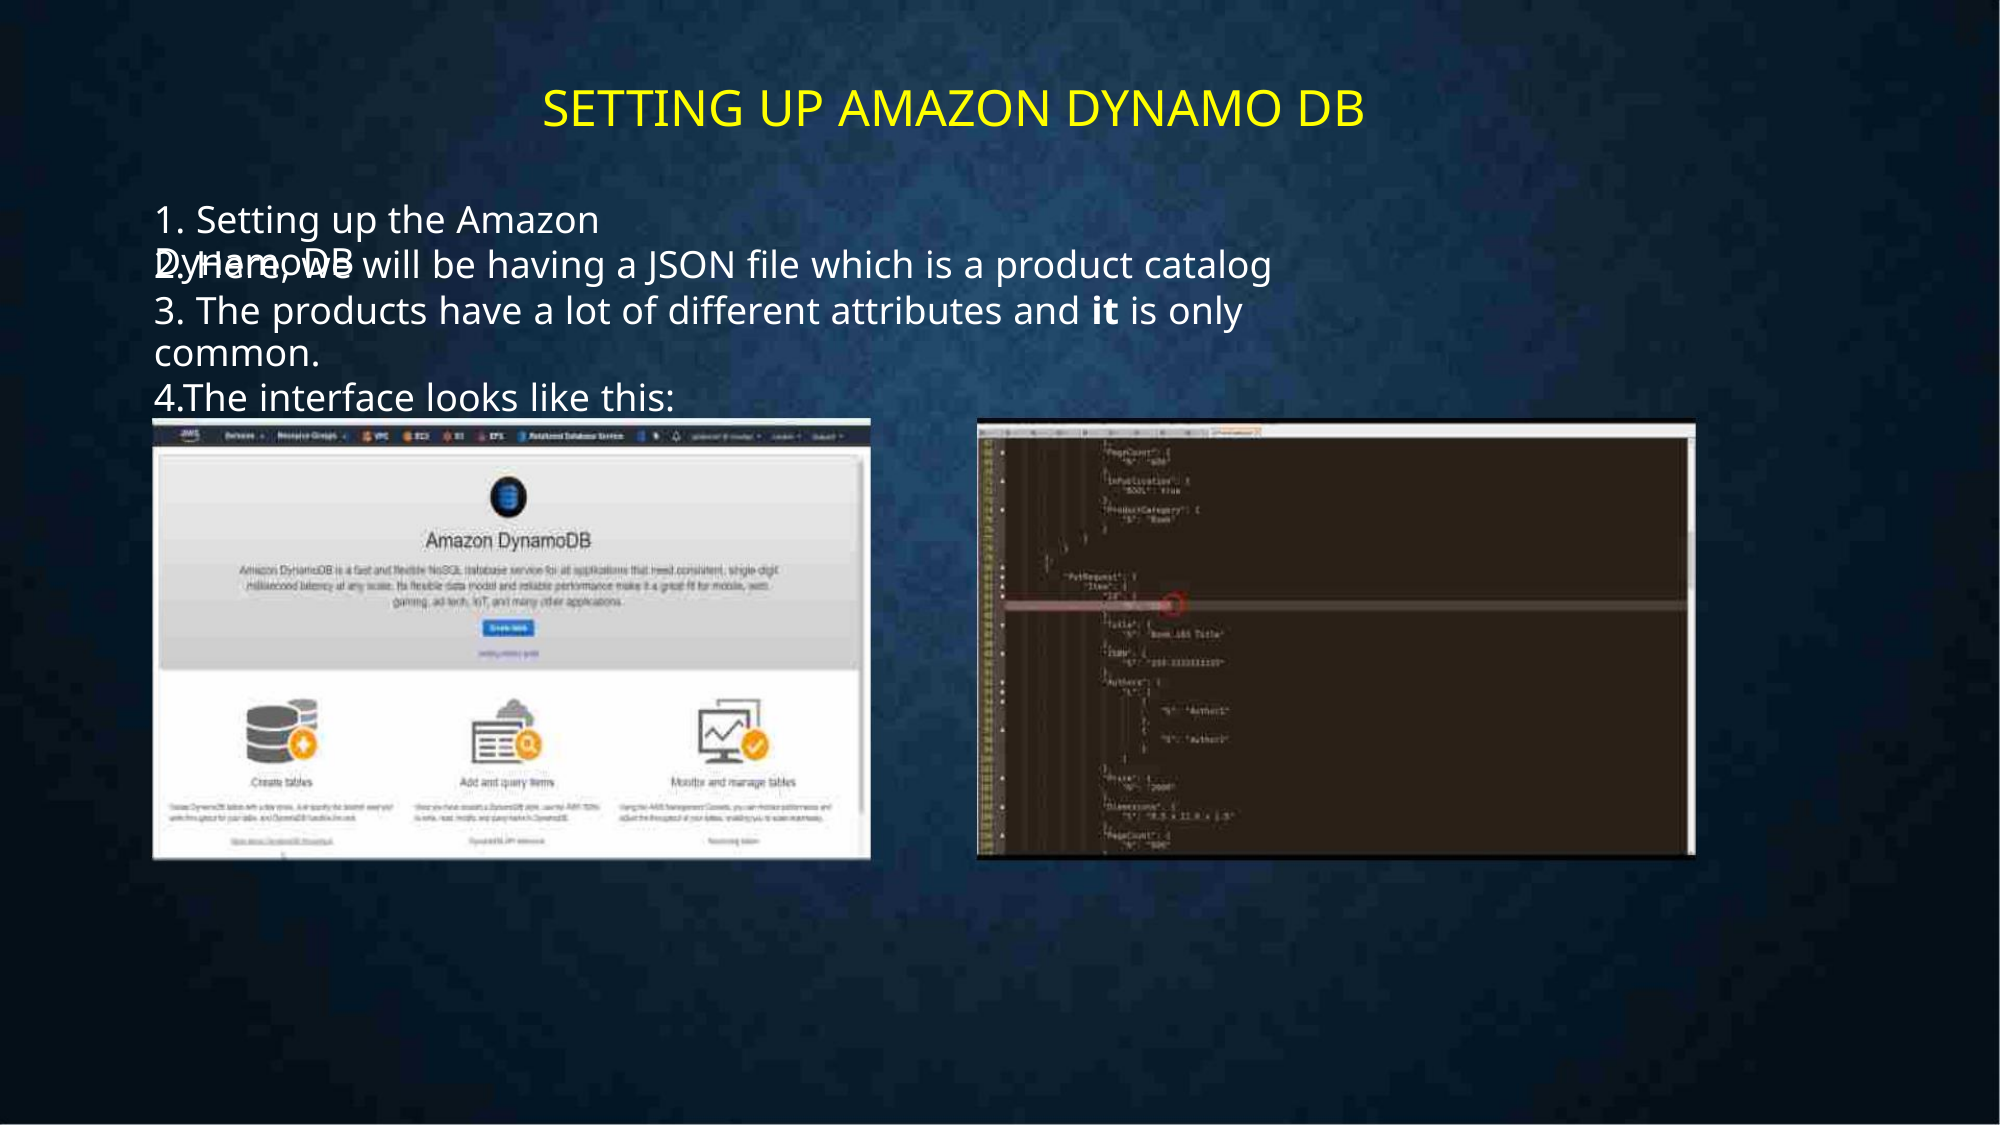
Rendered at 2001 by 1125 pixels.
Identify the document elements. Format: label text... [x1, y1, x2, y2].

text_box [0, 0, 2000, 1125]
text_box 1. Setting up the Amazon DynamoDB [154, 199, 802, 244]
text_box SETTING UP AMAZON DYNAMO DB [542, 78, 1455, 137]
text_box 2. Here, we will be having a JSON file which is a product catalog 3. The products have a lot of different attributes and it is only common. 4.The interface looks like this: [153, 244, 1352, 419]
